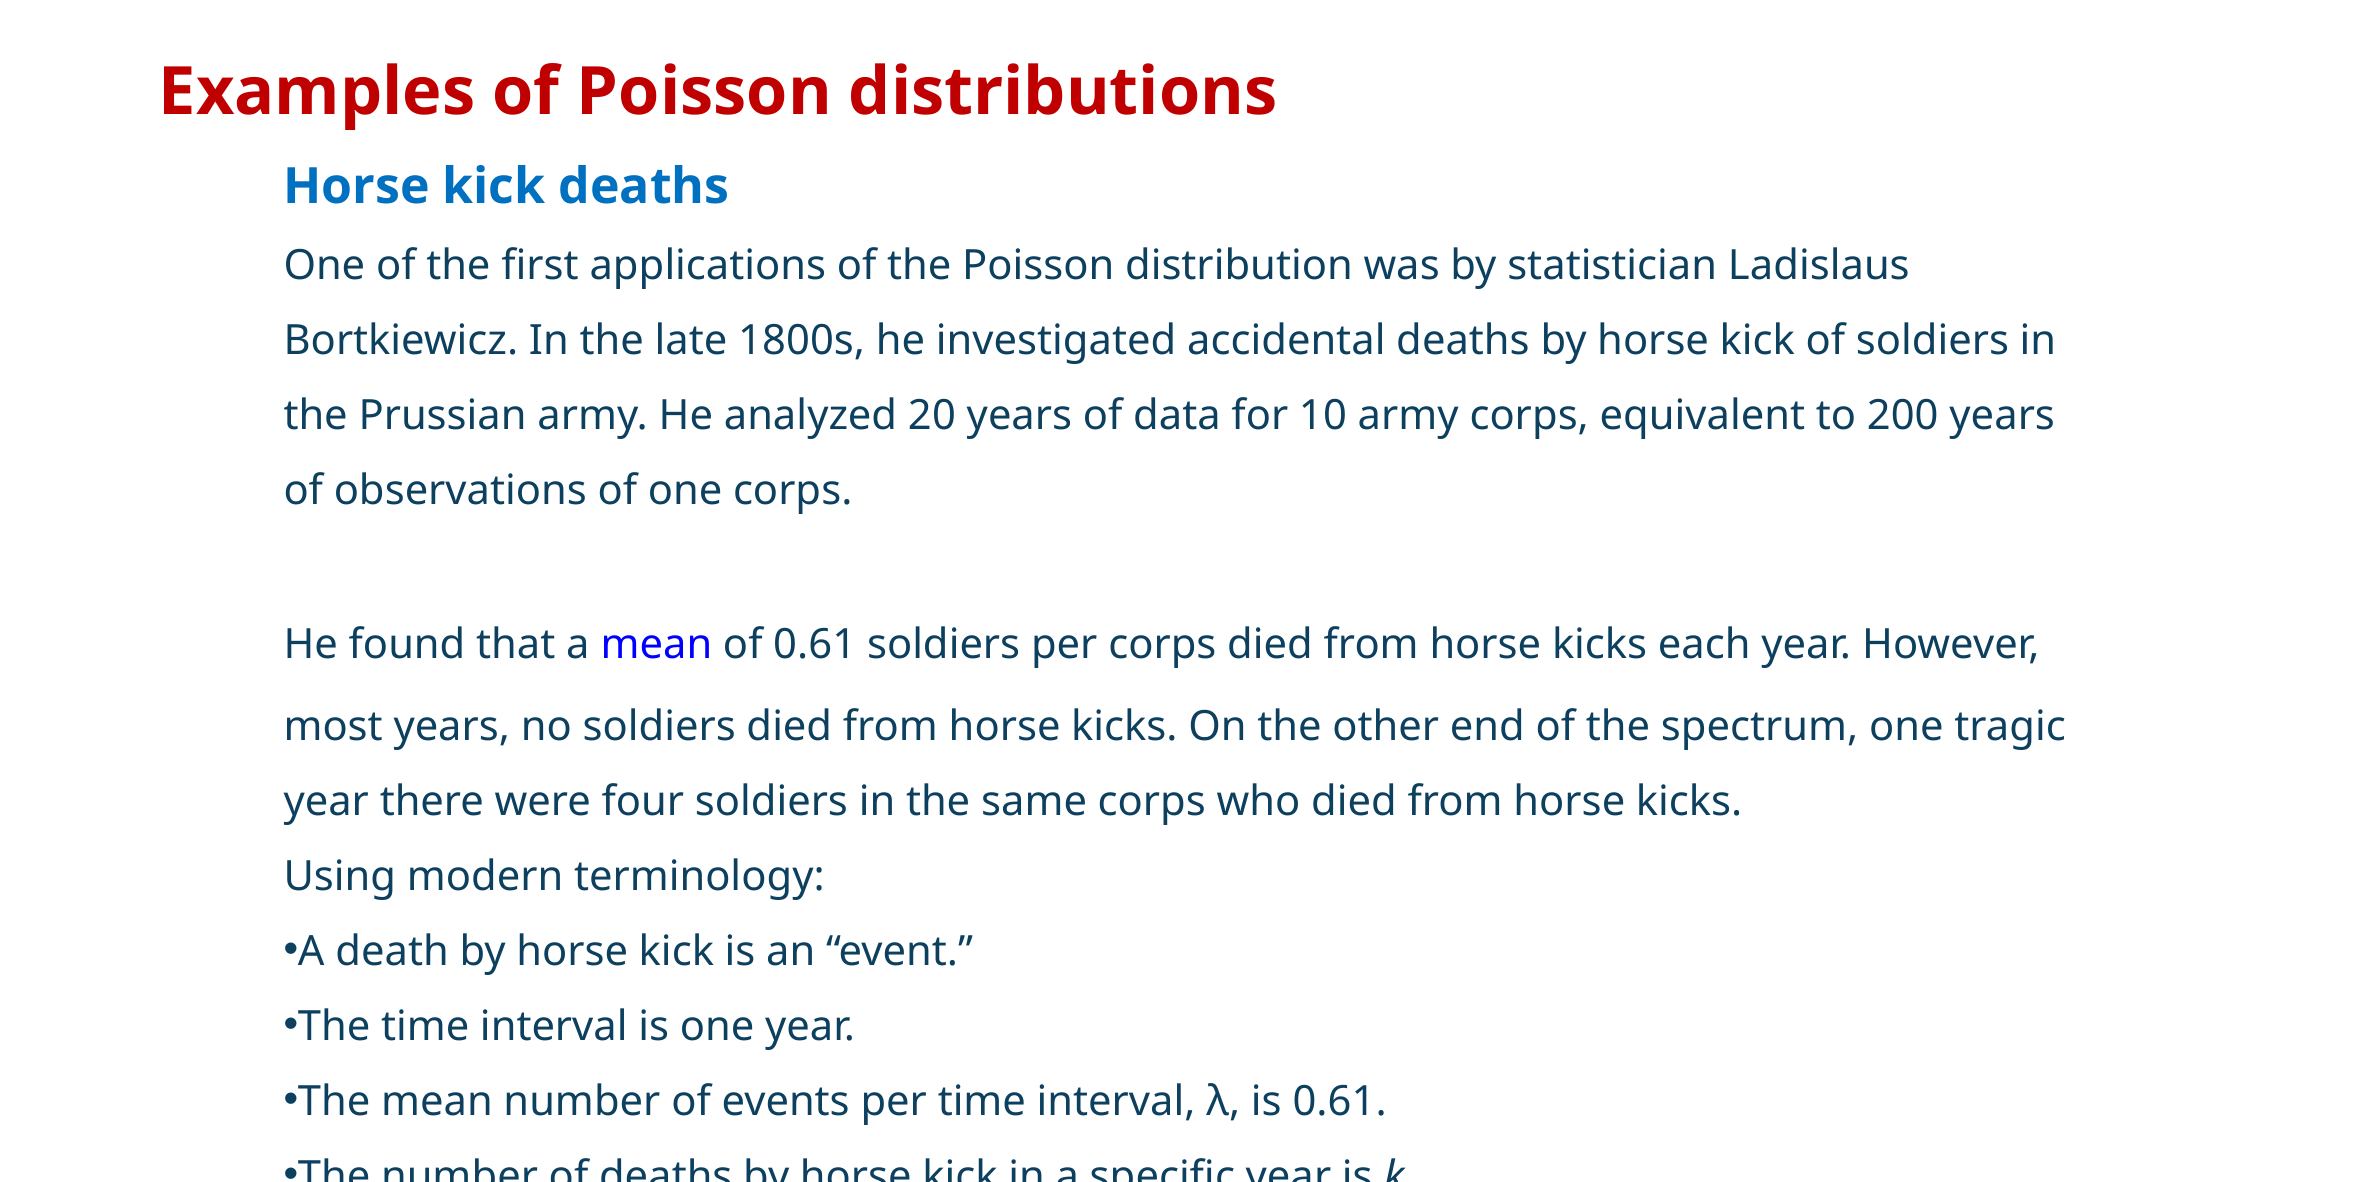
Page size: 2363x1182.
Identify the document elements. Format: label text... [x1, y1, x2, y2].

text_box Horse kick deaths One of the first applications of the Poisson distribution was by statistician Ladislaus Bortkiewicz. In the late 1800s, he investigated accidental deaths by horse kick of soldiers in the Prussian army. He analyzed 20 years of data for 10 army corps, equivalent to 200 years of observations of one corps. He found that a mean of 0.61 soldiers per corps died from horse kicks each year. However, most years, no soldiers died from horse kicks. On the other end of the spectrum, one tragic year there were four soldiers in the same corps who died from horse kicks. Using modern terminology: A death by horse kick is an “event.” The time interval is one year. The mean number of events per time interval, λ, is 0.61. The number of deaths by horse kick in a specific year is k. [268, 115, 2094, 1182]
text_box Examples of Poisson distributions [143, 40, 1326, 136]
